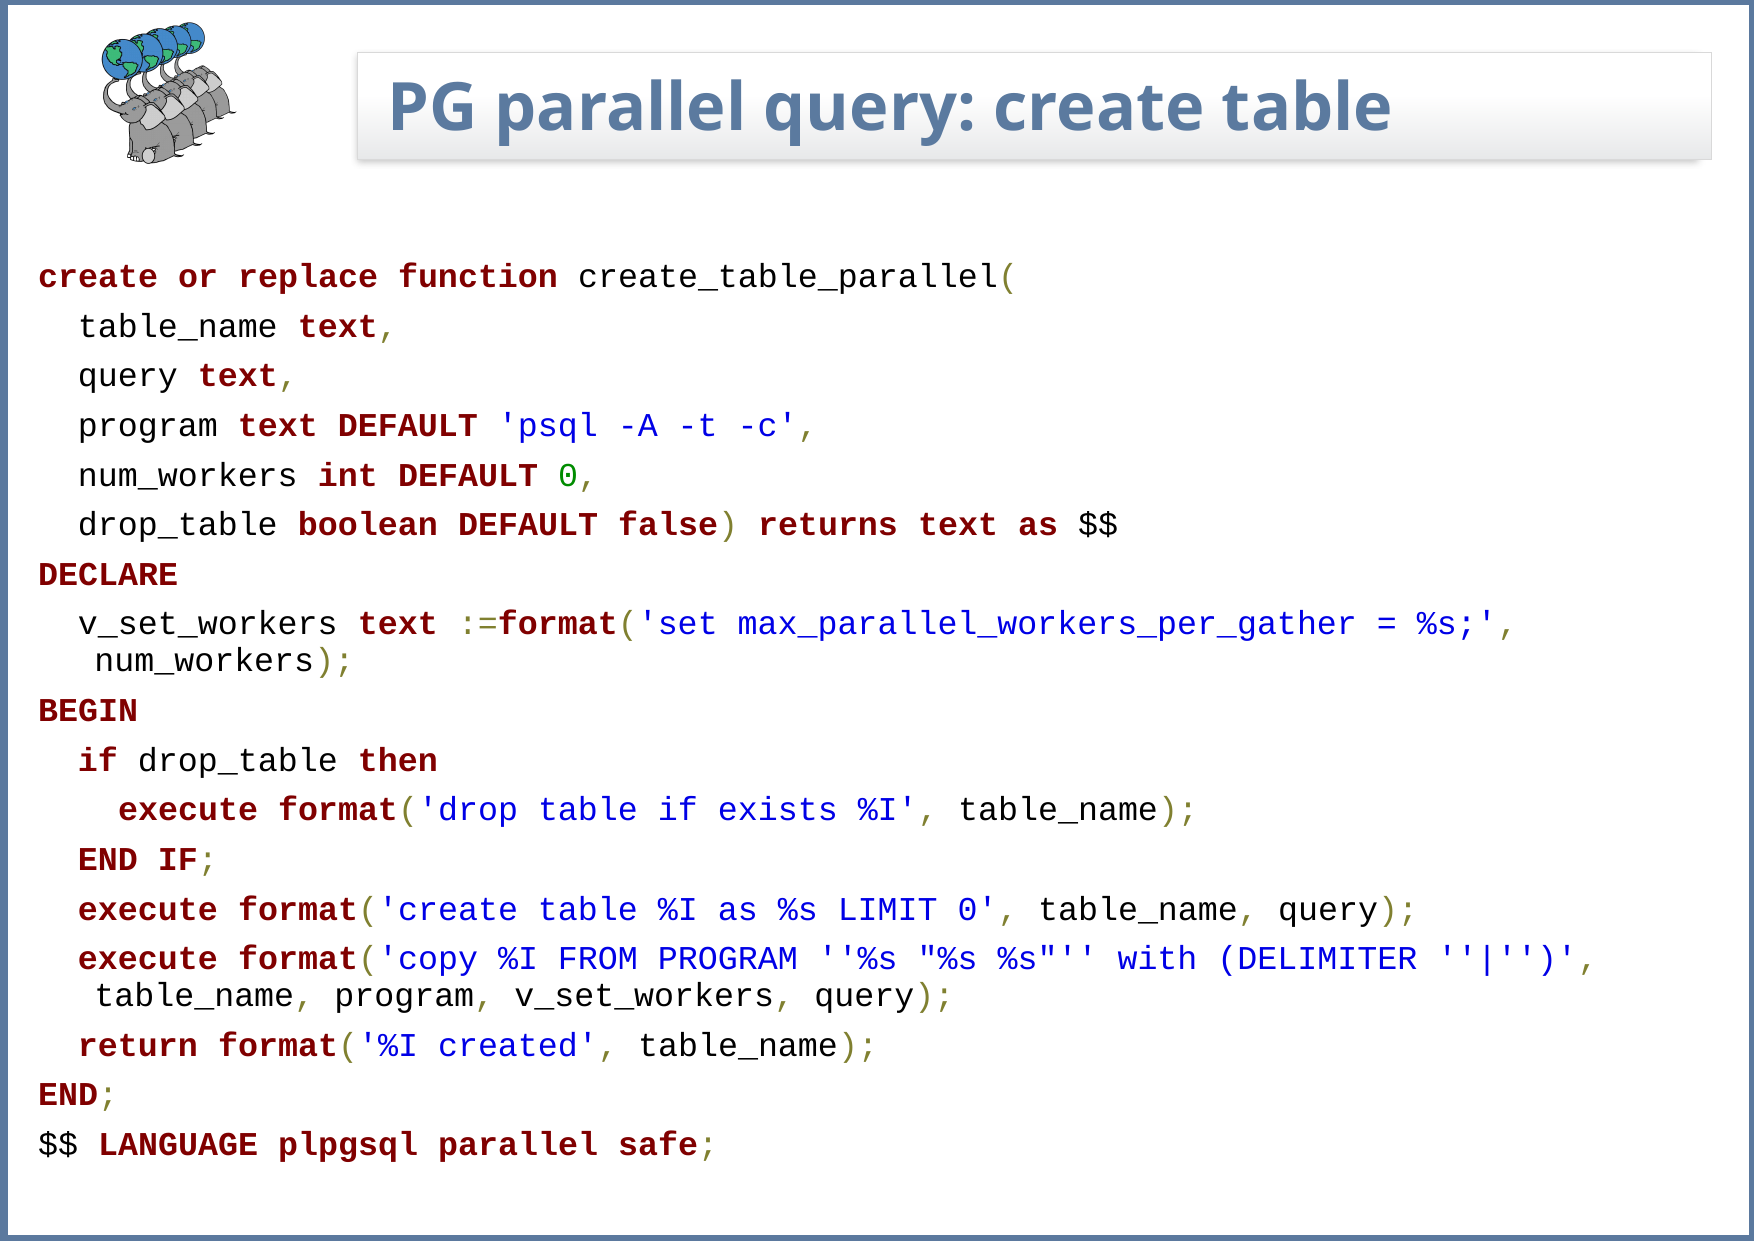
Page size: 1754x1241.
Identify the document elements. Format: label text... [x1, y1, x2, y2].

picture [83, 17, 251, 172]
list create or replace function create_table_parallel( table_name text, query text, program text DEFAULT 'psql -A -t -c', num_workers int DEFAULT 0, drop_table boolean DEFAULT false) returns text as $$ DECLARE v_set_workers text :=format('set max_parallel_workers_per_gather = %s;', num_workers); BEGIN if drop_table then execute format('drop table if exists %I', table_name); END IF; execute format('create table %I as %s LIMIT 0', table_name, query); execute format('copy %I FROM PROGRAM ''%s "%s %s"'' with (DELIMITER ''|'')', table_name, program, v_set_workers, query); return format('%I created', table_name); END; $$ LANGUAGE plpgsql parallel safe; [38, 253, 1710, 1223]
title PG parallel query: create table [357, 52, 1712, 160]
